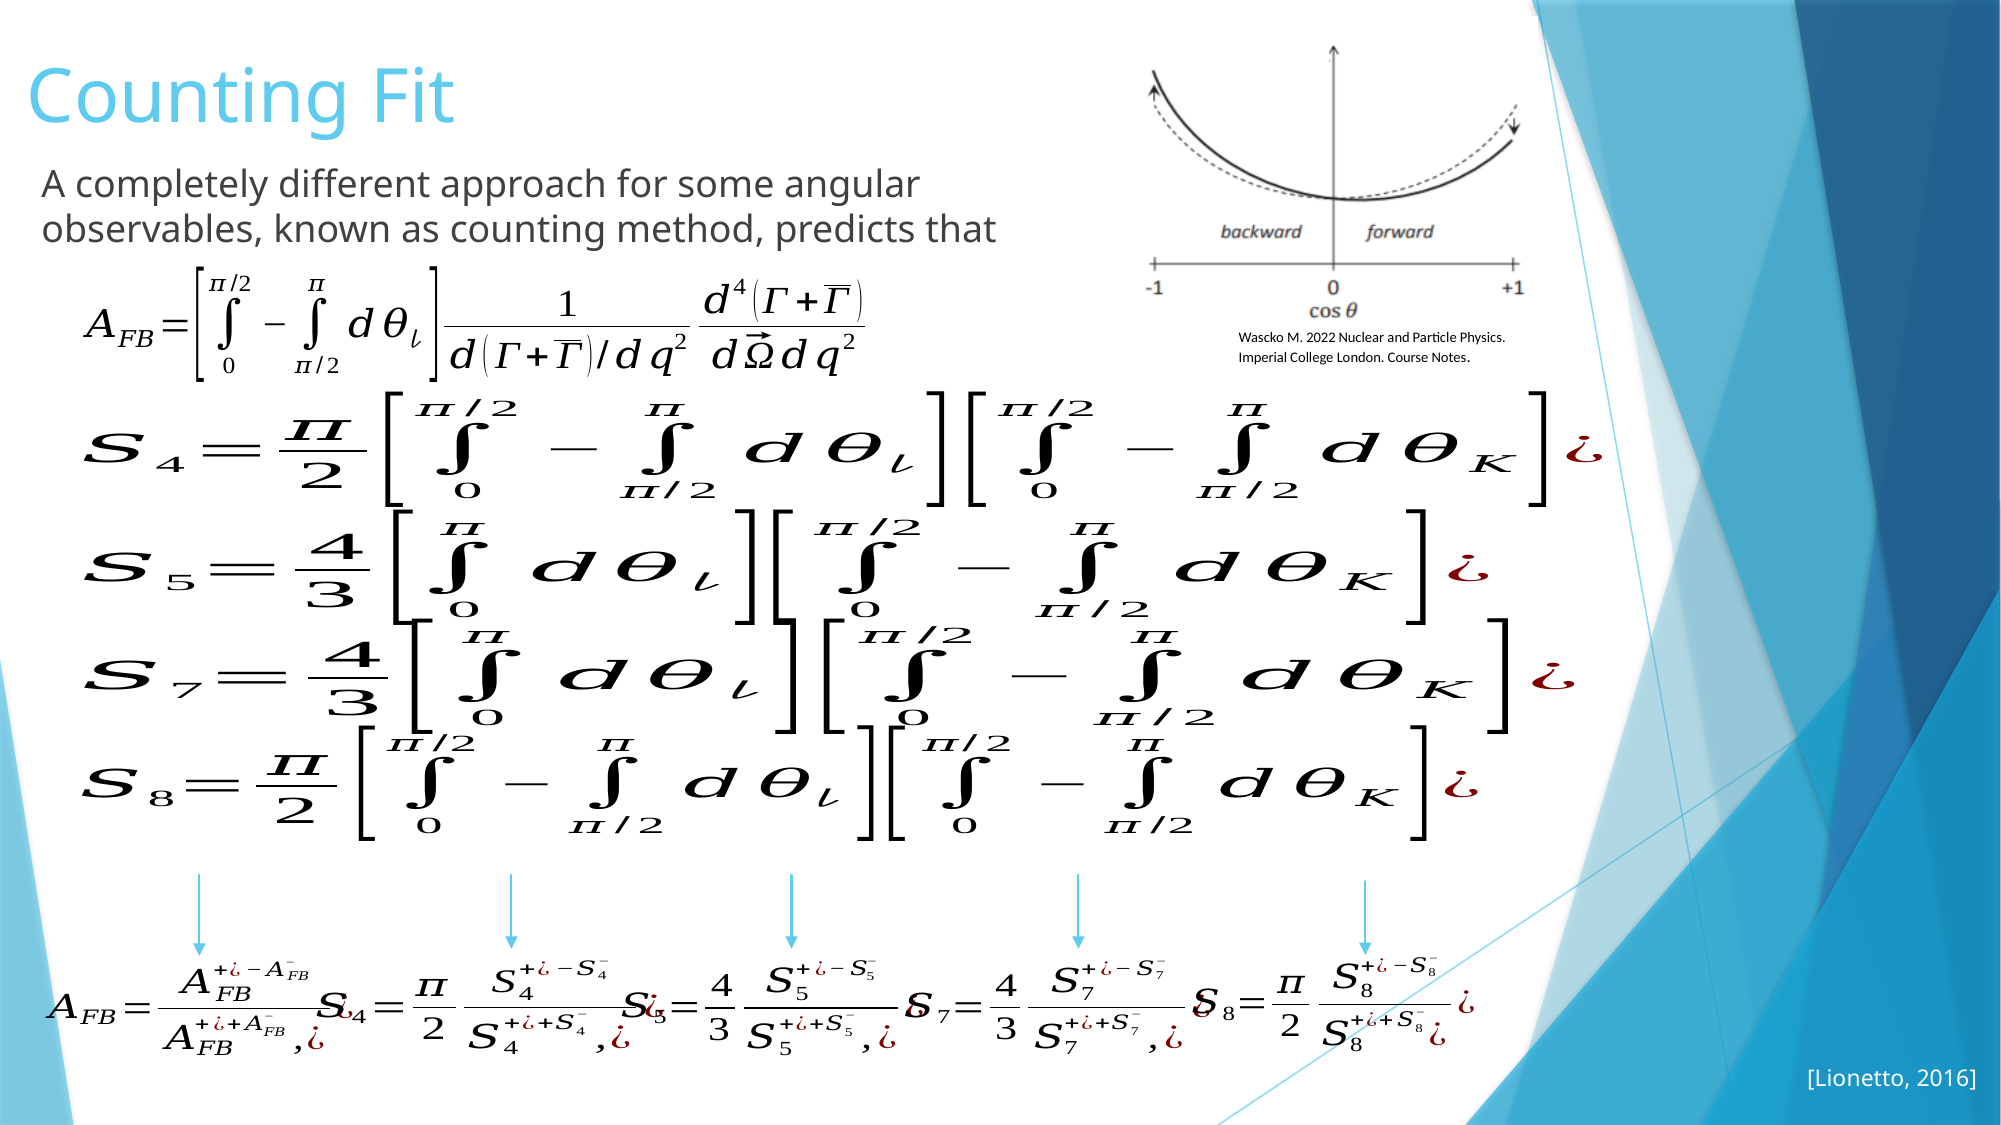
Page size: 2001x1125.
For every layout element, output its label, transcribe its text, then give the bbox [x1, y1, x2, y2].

picture [1117, 16, 1538, 326]
text_box [Lionetto, 2016] [1792, 1056, 2000, 1099]
list A completely different approach for some angular observables, known as counting method, predicts that [26, 152, 1112, 290]
text_box Wascko M. 2022 Nuclear and Particle Physics. Imperial College London. Course Notes. [1223, 334, 1538, 373]
title Counting Fit [11, 40, 971, 151]
